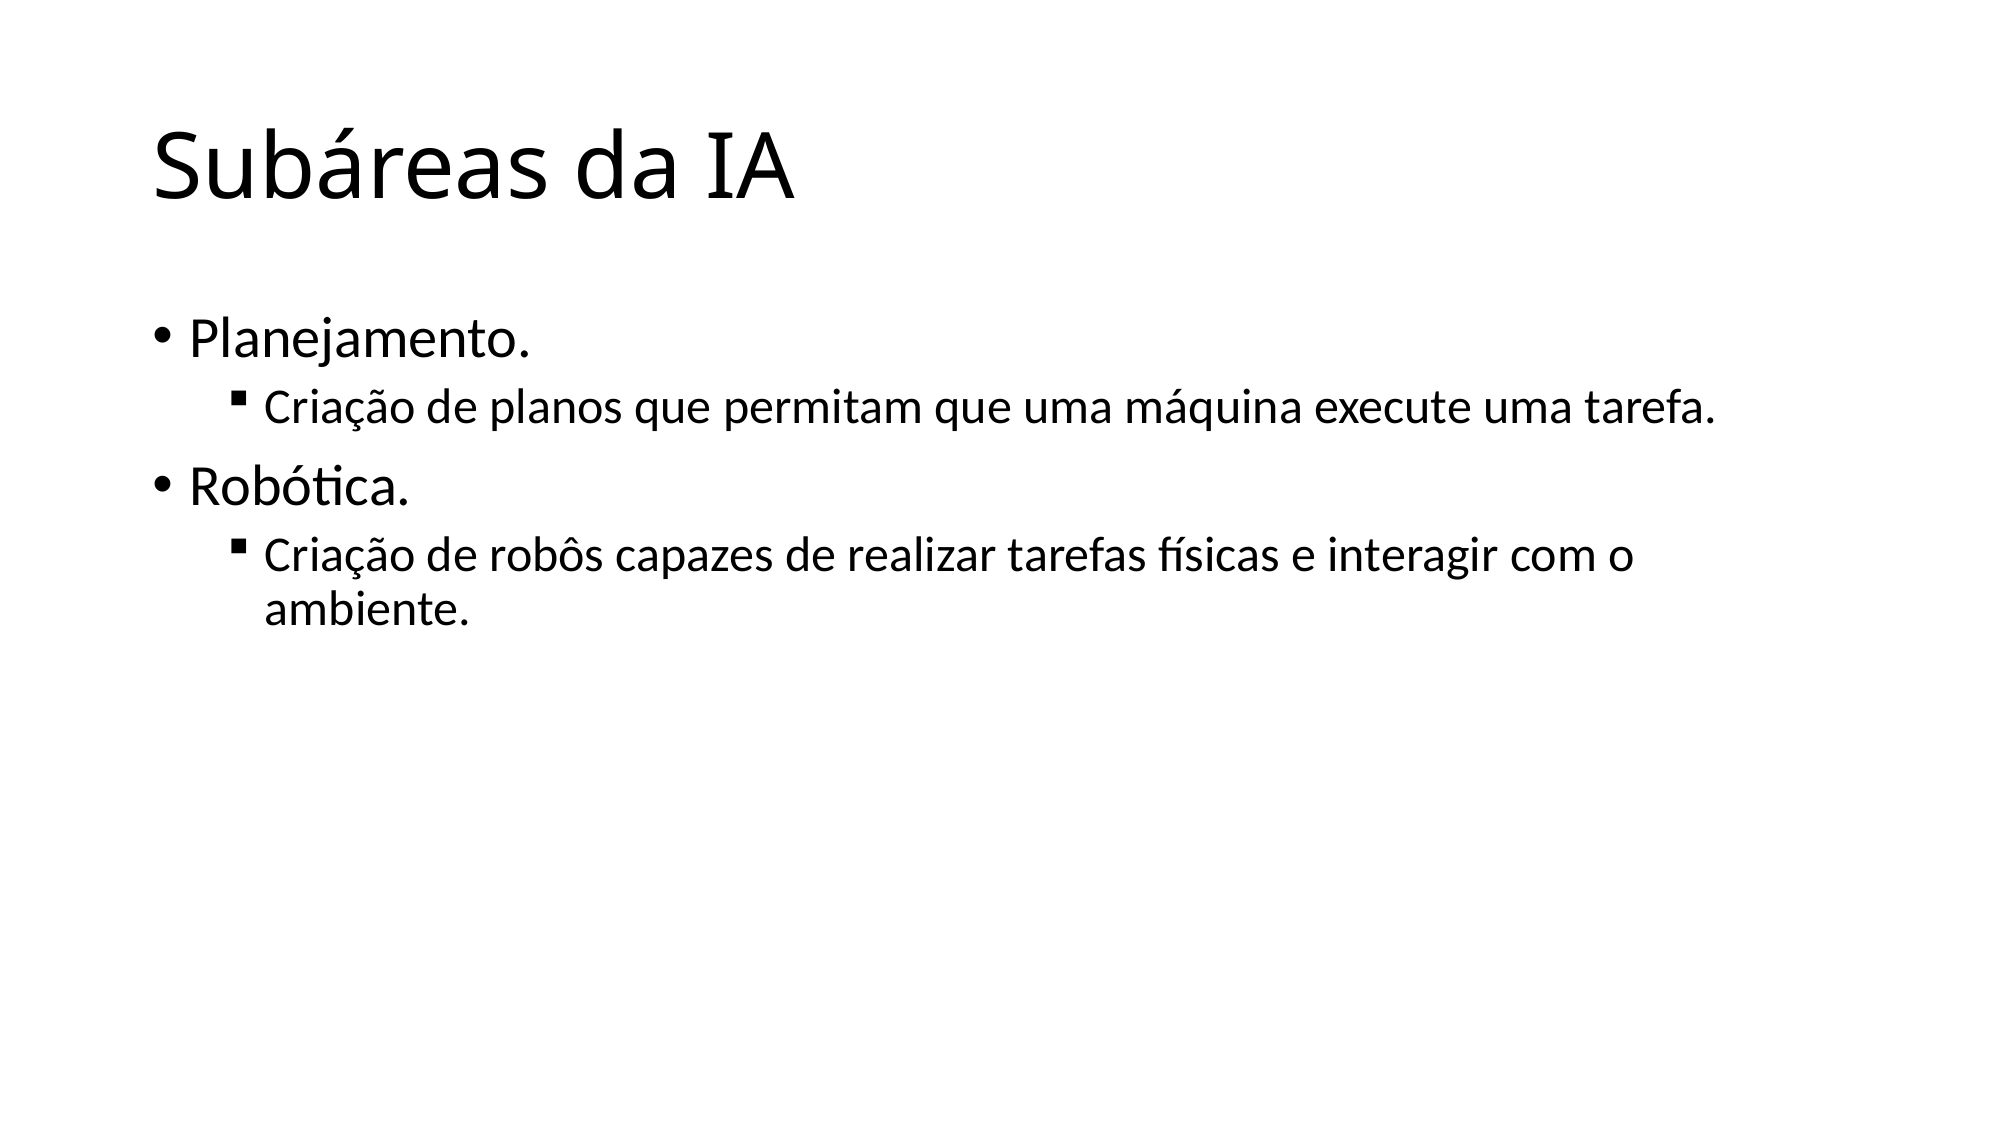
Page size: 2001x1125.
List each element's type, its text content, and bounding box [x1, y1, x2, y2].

list Planejamento. Criação de planos que permitam que uma máquina execute uma tarefa. Robótica. Criação de robôs capazes de realizar tarefas físicas e interagir com o ambiente. [137, 299, 1863, 1014]
title Subáreas da IA [137, 59, 1863, 278]
